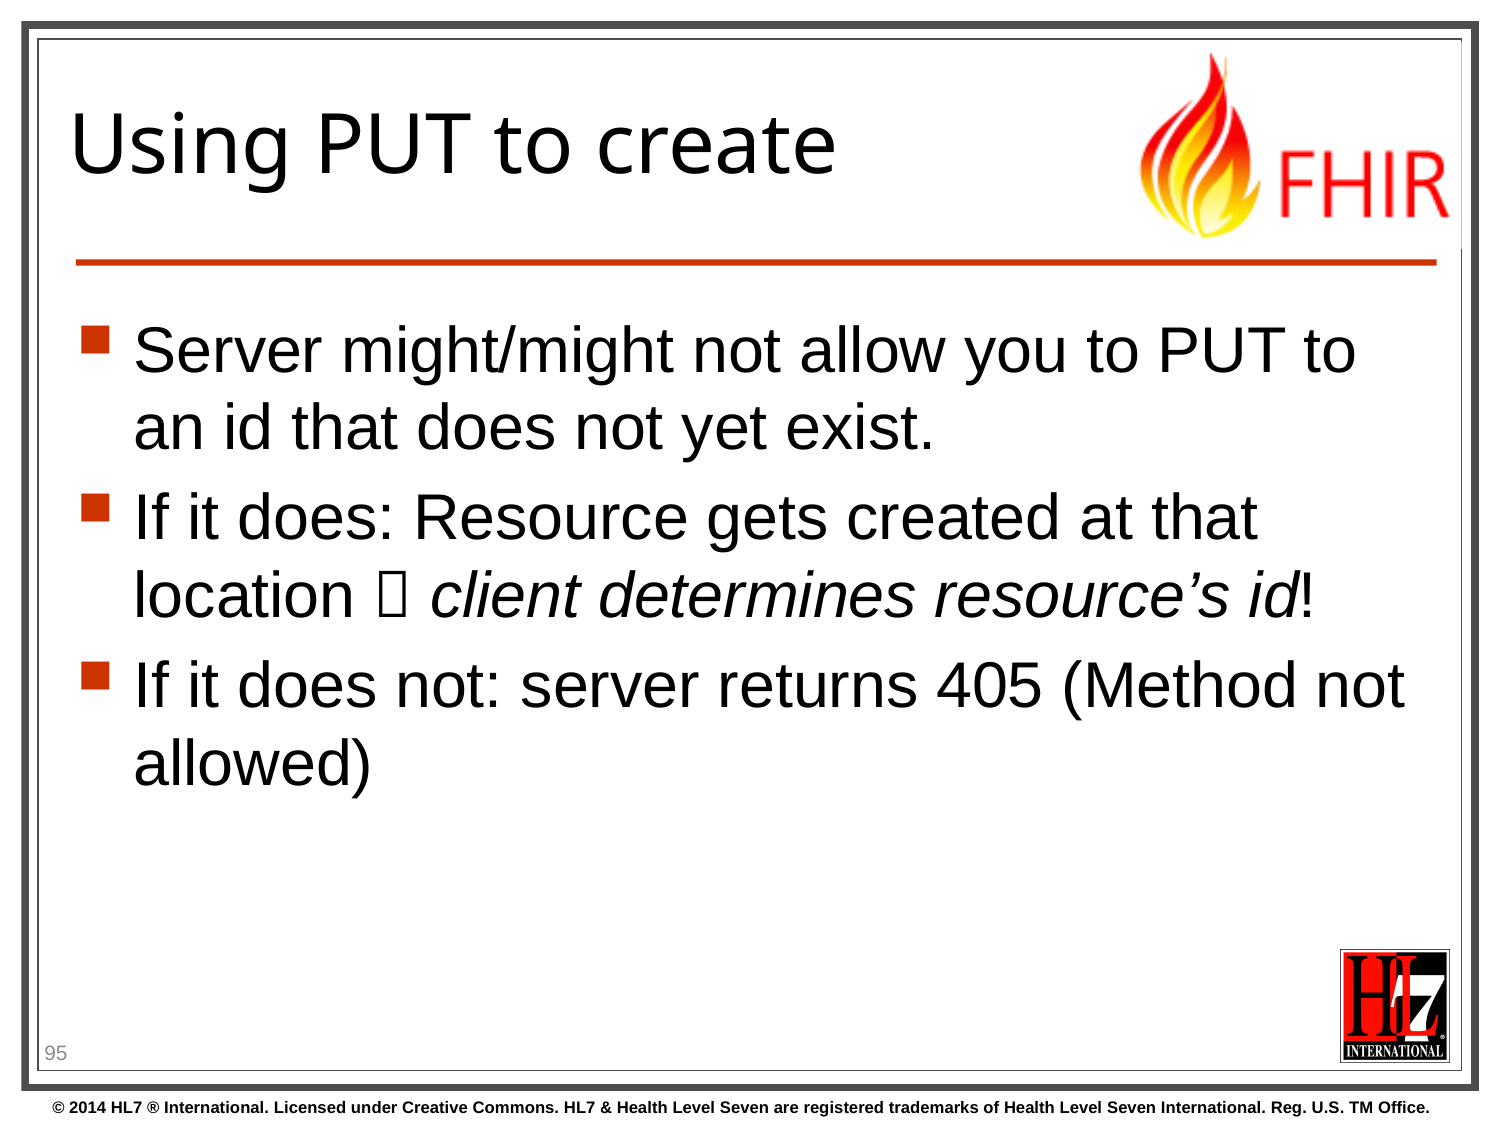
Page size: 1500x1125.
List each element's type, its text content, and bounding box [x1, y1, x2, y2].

list Server might/might not allow you to PUT to an id that does not yet exist. If it does: Resource gets created at that location  client determines resource’s id! If it does not: server returns 405 (Method not allowed) [62, 299, 1438, 1035]
picture [1340, 949, 1450, 1063]
title Using PUT to create [53, 54, 1128, 244]
slide_number 95 [29, 1034, 148, 1071]
picture [1128, 42, 1462, 249]
